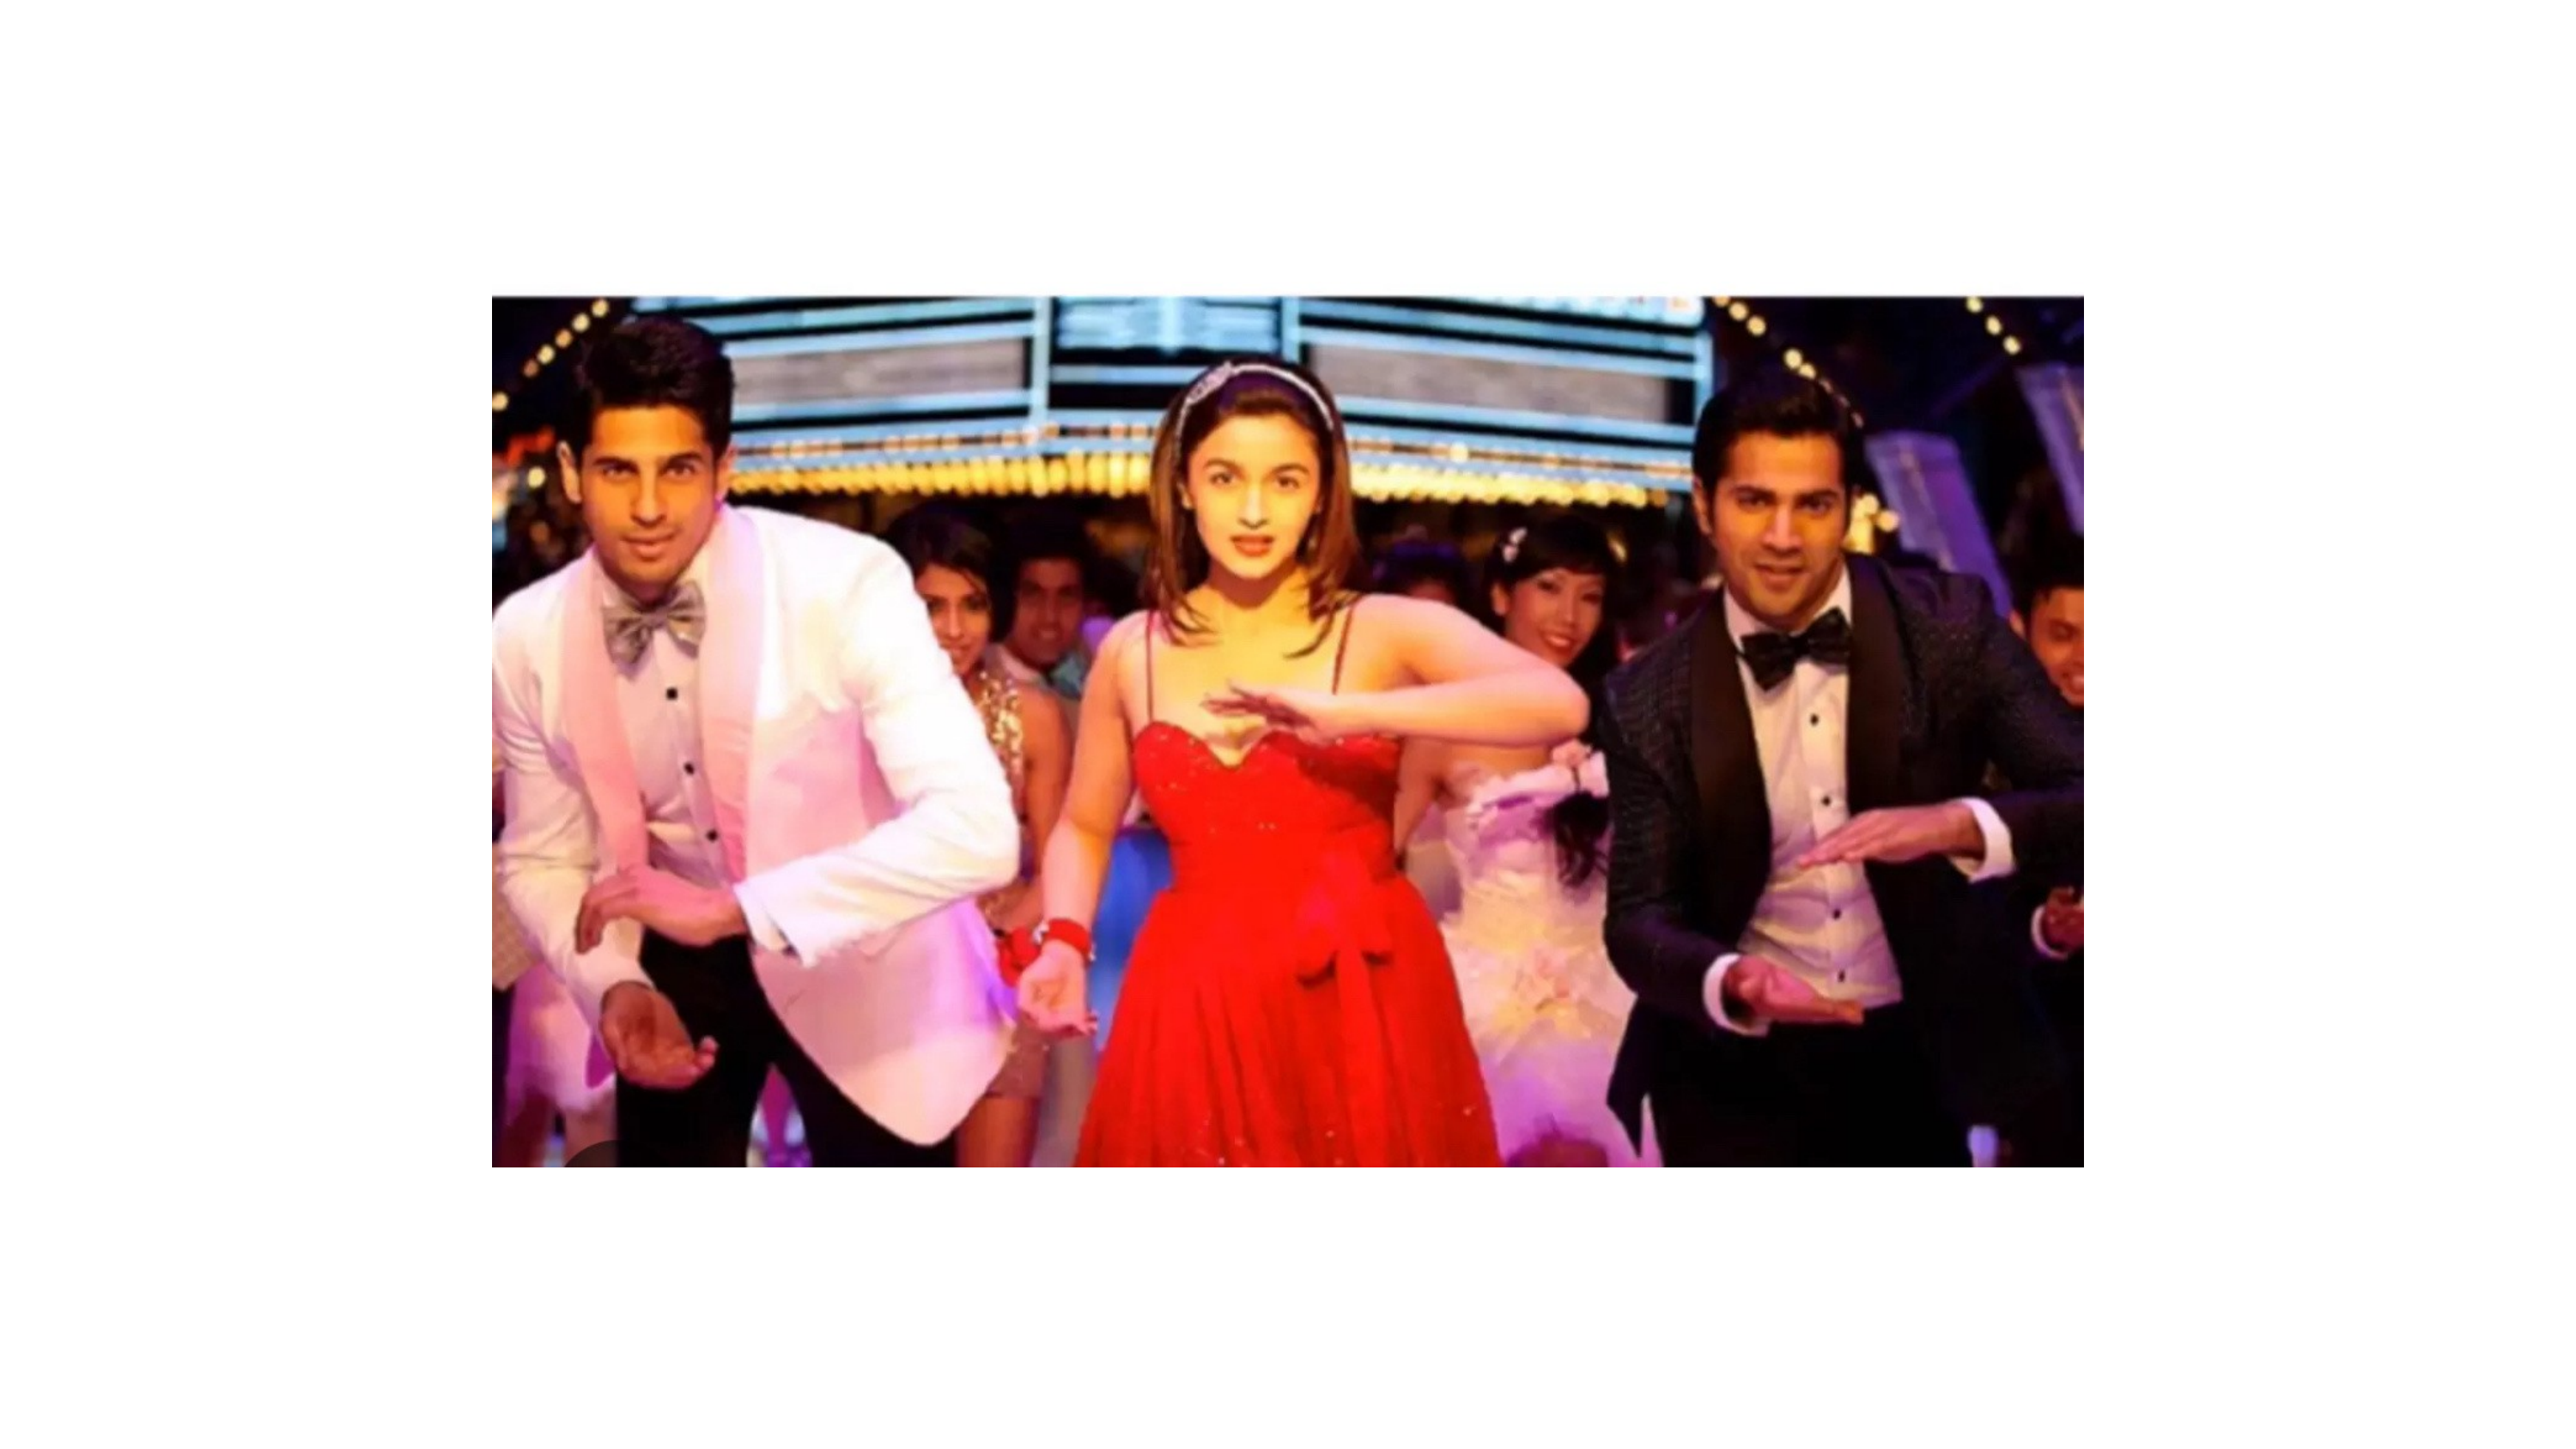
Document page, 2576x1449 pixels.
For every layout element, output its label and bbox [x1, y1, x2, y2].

picture [491, 281, 2084, 1167]
